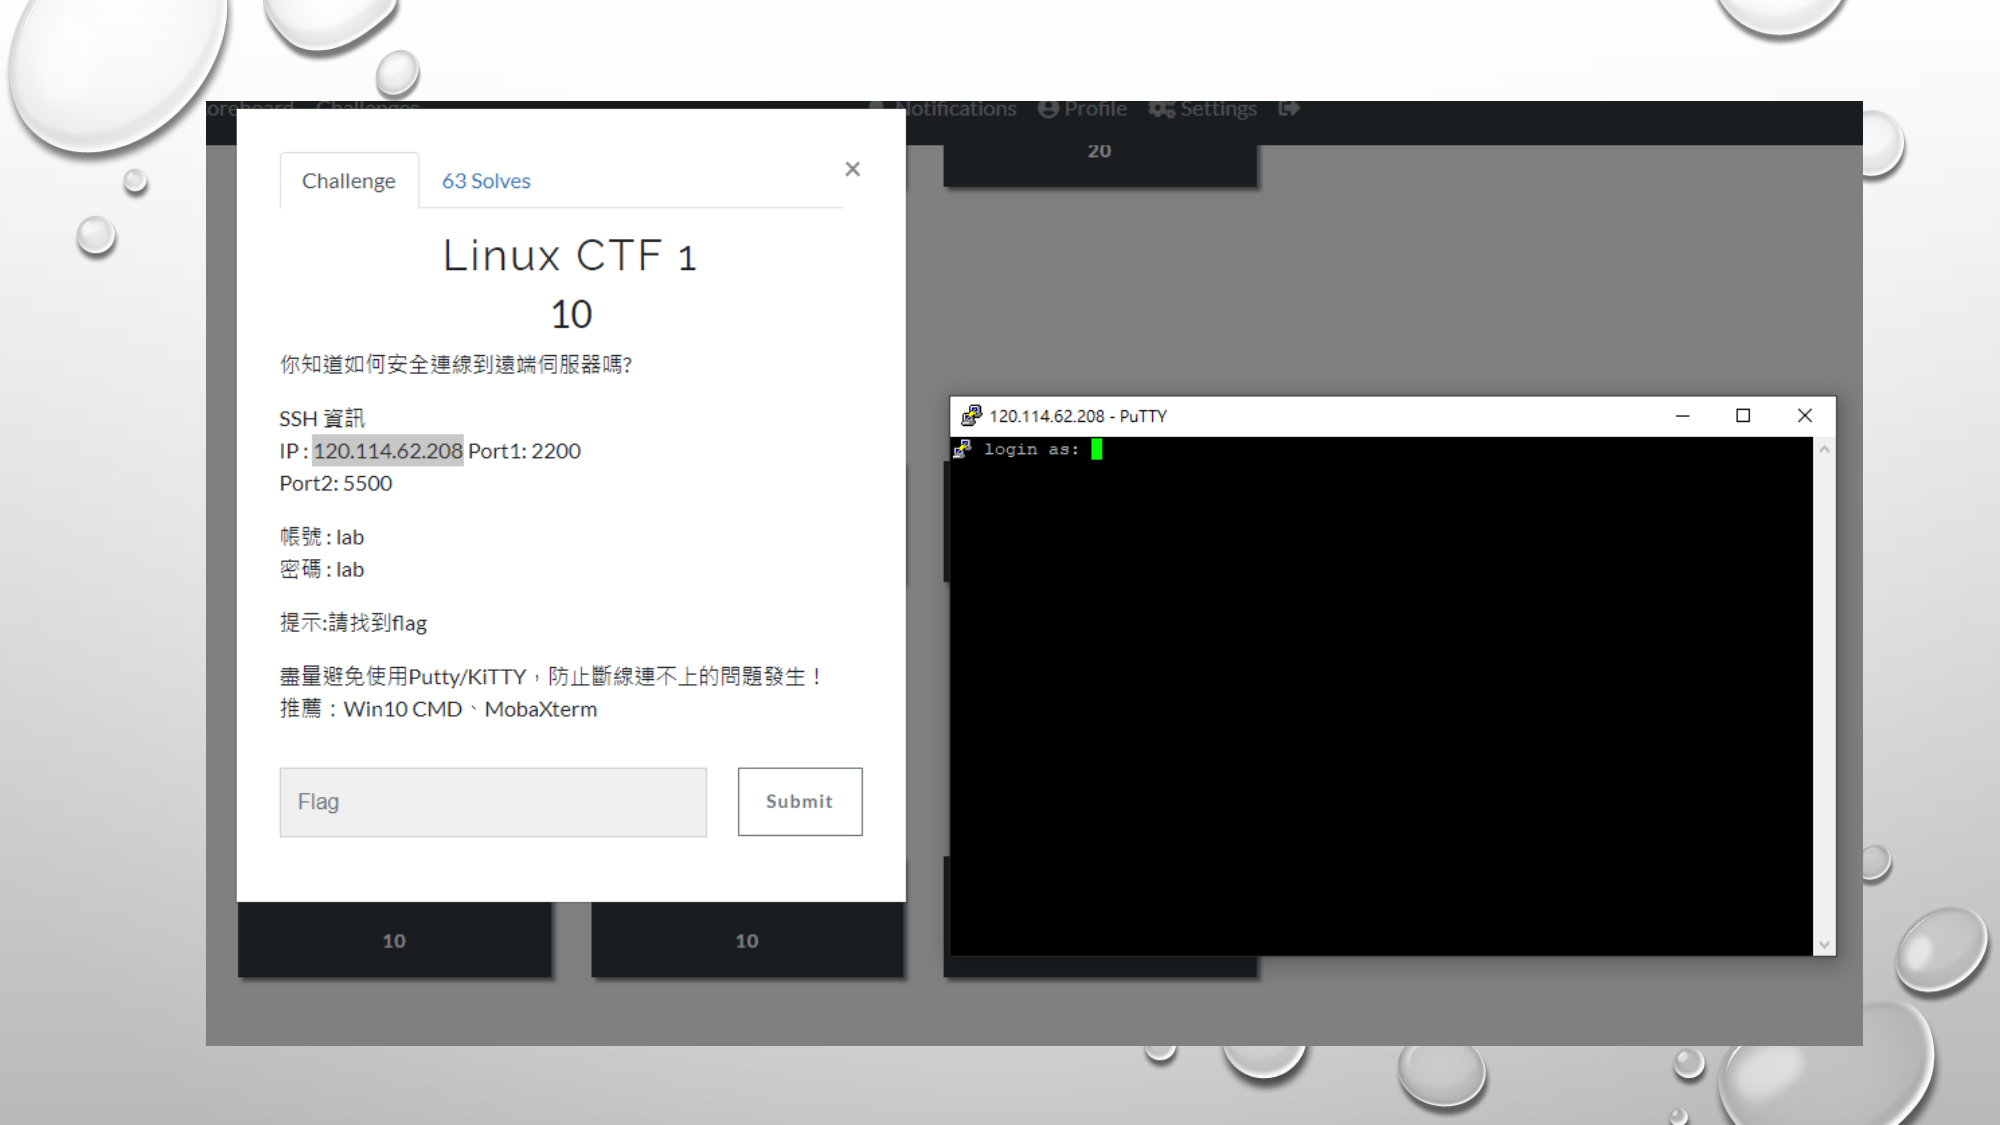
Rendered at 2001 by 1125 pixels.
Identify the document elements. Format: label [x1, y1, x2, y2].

list [205, 101, 1864, 1047]
picture [0, 0, 2000, 1125]
